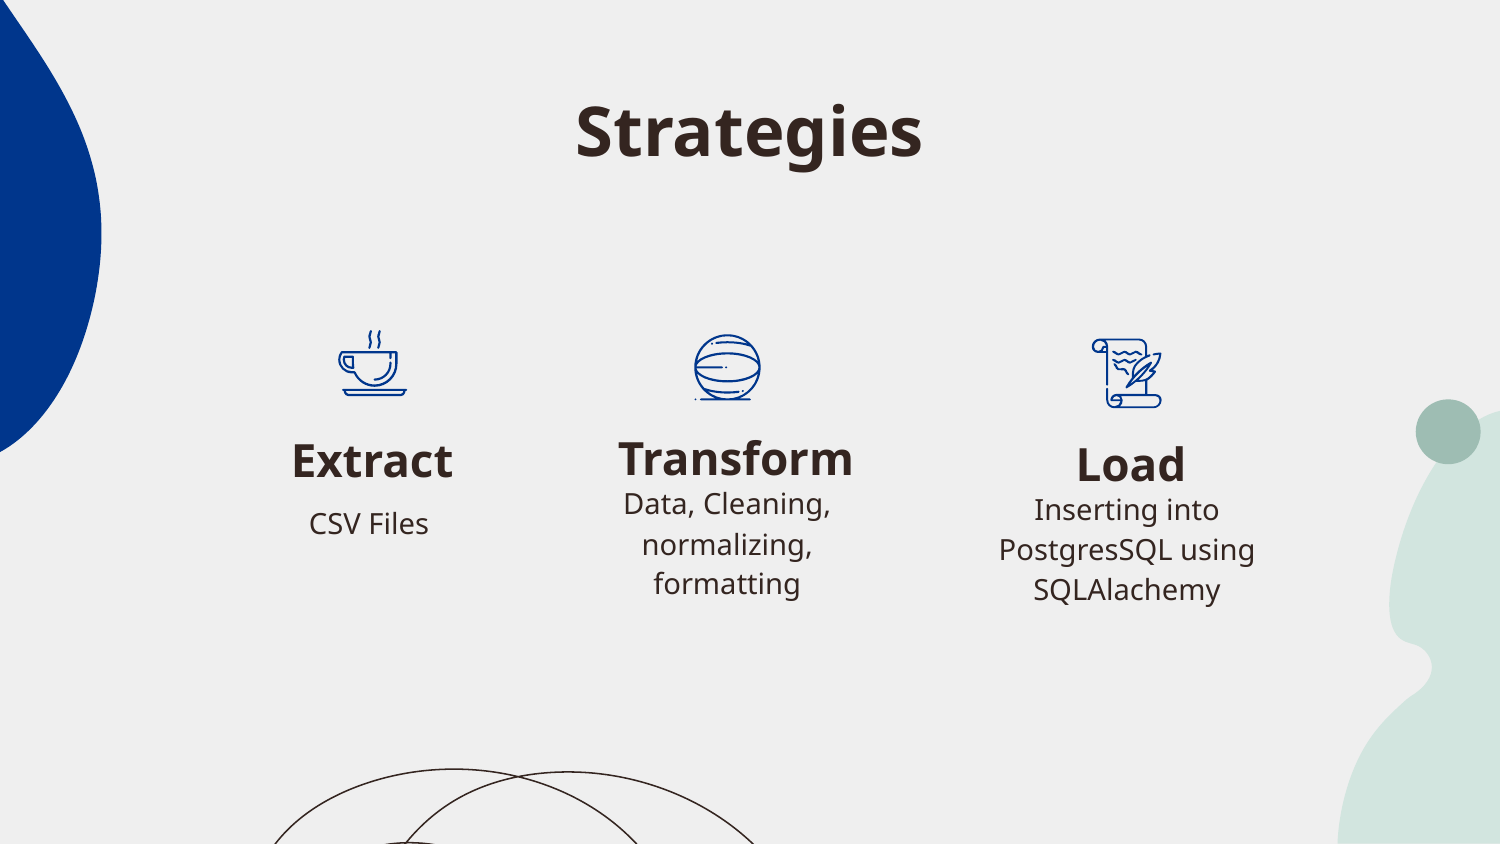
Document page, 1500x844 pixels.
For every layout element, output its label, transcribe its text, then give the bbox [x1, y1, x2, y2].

subtitle Data, Cleaning, normalizing, formatting [563, 465, 891, 653]
subtitle Inserting into PostgresSQL using SQLAlachemy [963, 471, 1291, 658]
subtitle CSV Files [209, 485, 537, 650]
title Strategies [118, 72, 1382, 167]
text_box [693, 333, 761, 401]
subtitle Transform [572, 419, 900, 500]
subtitle Extract [208, 440, 536, 502]
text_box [338, 329, 408, 397]
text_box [1091, 338, 1162, 409]
subtitle Load [967, 425, 1295, 506]
